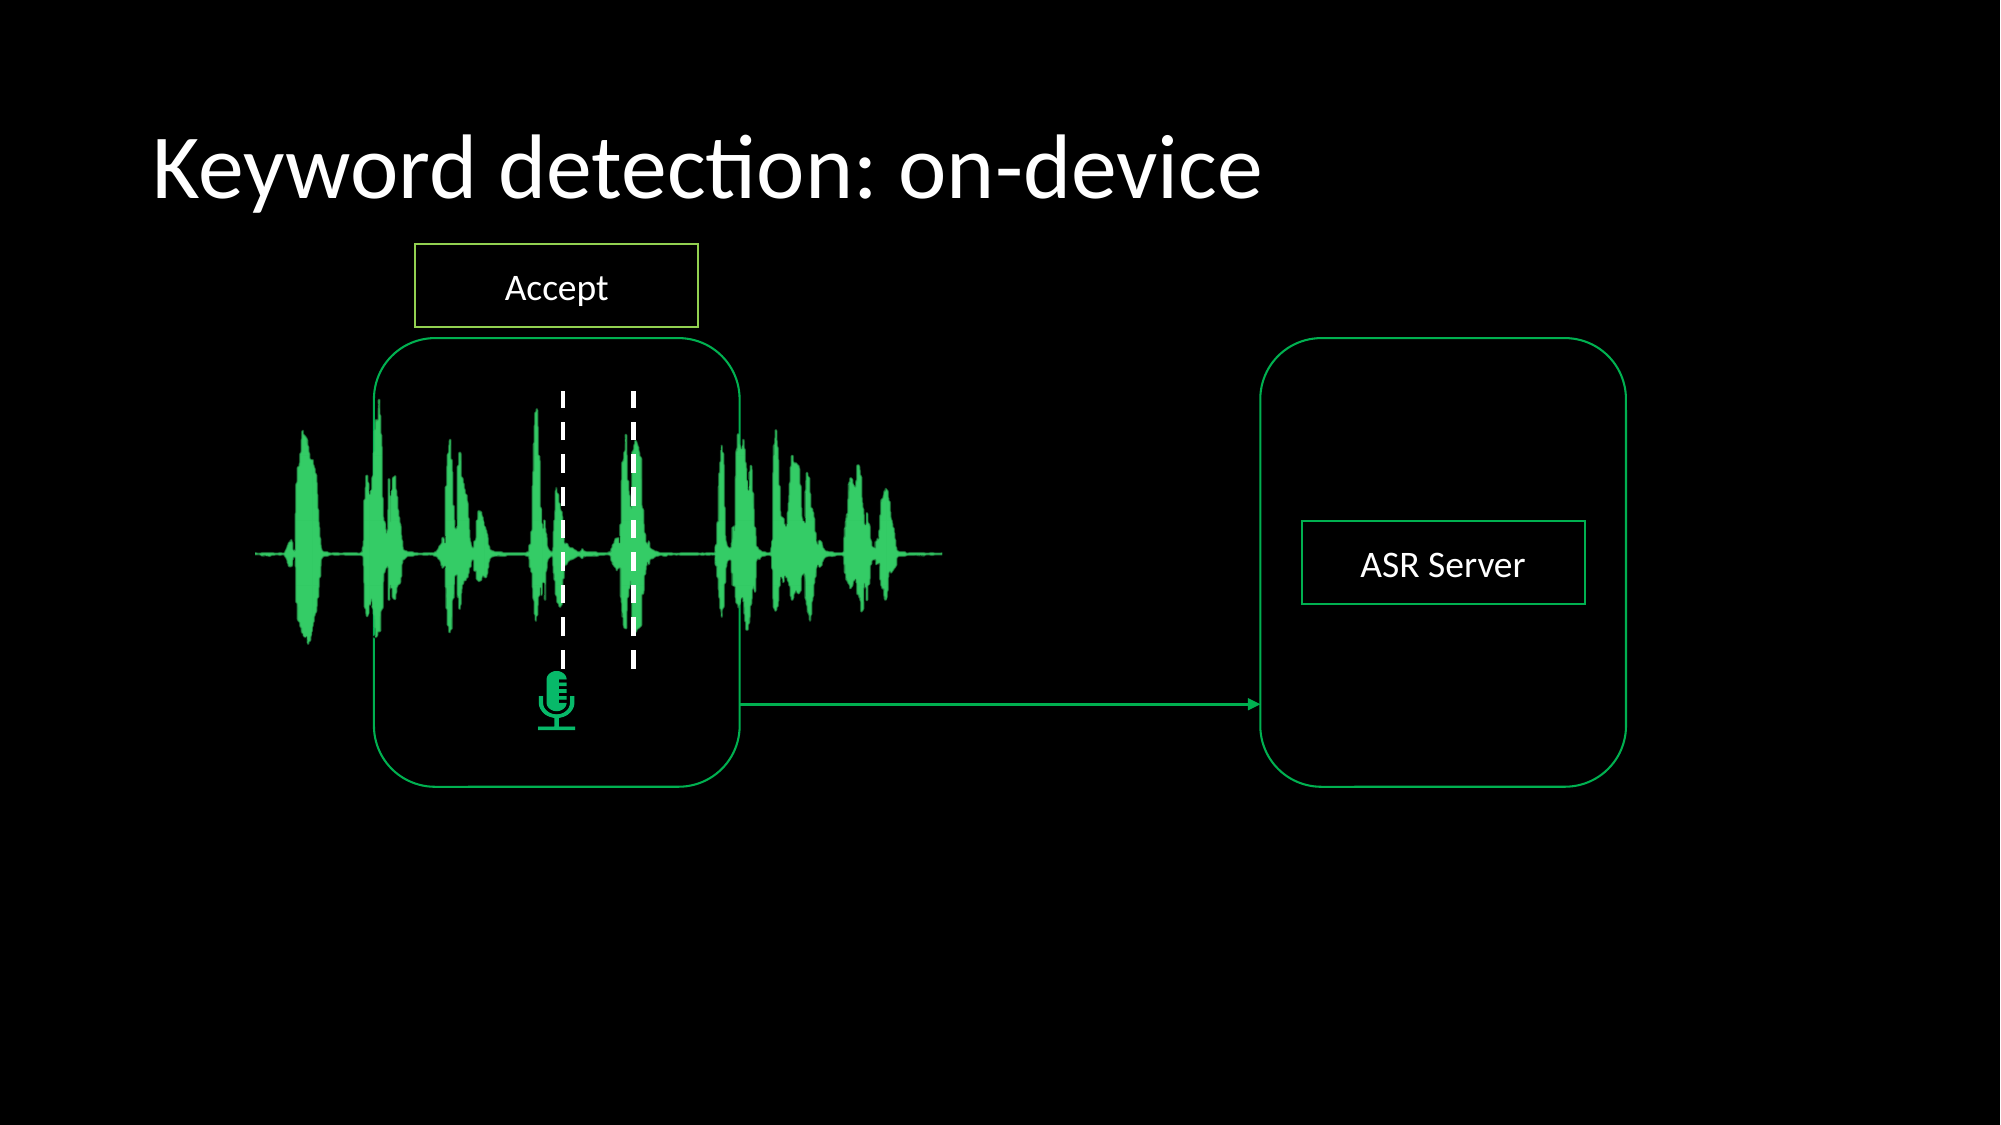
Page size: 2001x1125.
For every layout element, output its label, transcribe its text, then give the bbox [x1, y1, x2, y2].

text_box ASR Server [1301, 520, 1585, 604]
text_box [1260, 338, 1627, 787]
text_box [374, 338, 739, 389]
picture [564, 390, 633, 652]
picture [635, 390, 944, 652]
picture [255, 390, 562, 652]
text_box [373, 660, 740, 787]
text_box Accept [415, 244, 699, 328]
picture [519, 668, 595, 733]
text_box Keyword detection: on-device [137, 59, 1863, 278]
